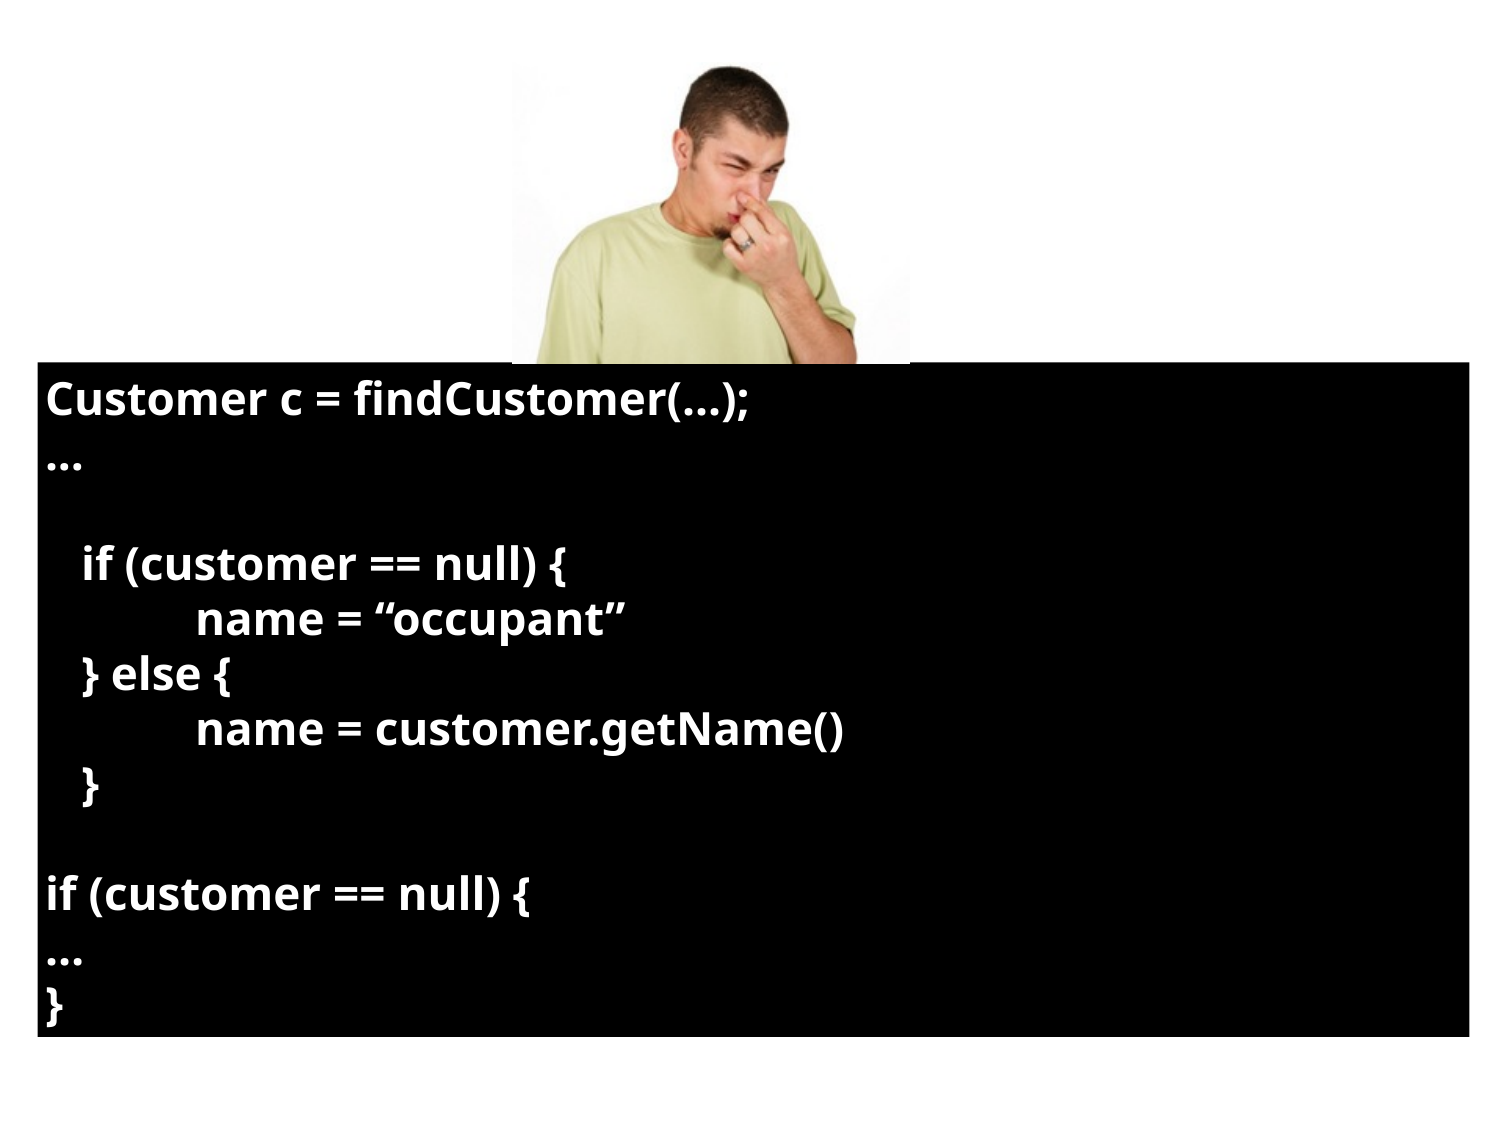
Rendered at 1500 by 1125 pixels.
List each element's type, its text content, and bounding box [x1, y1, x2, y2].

text_box Customer c = findCustomer(...); ... if (customer == null) { name = “occupant” } else { name = customer.getName() } if (customer == null) { … } [37, 362, 1470, 1037]
picture [512, 62, 910, 365]
